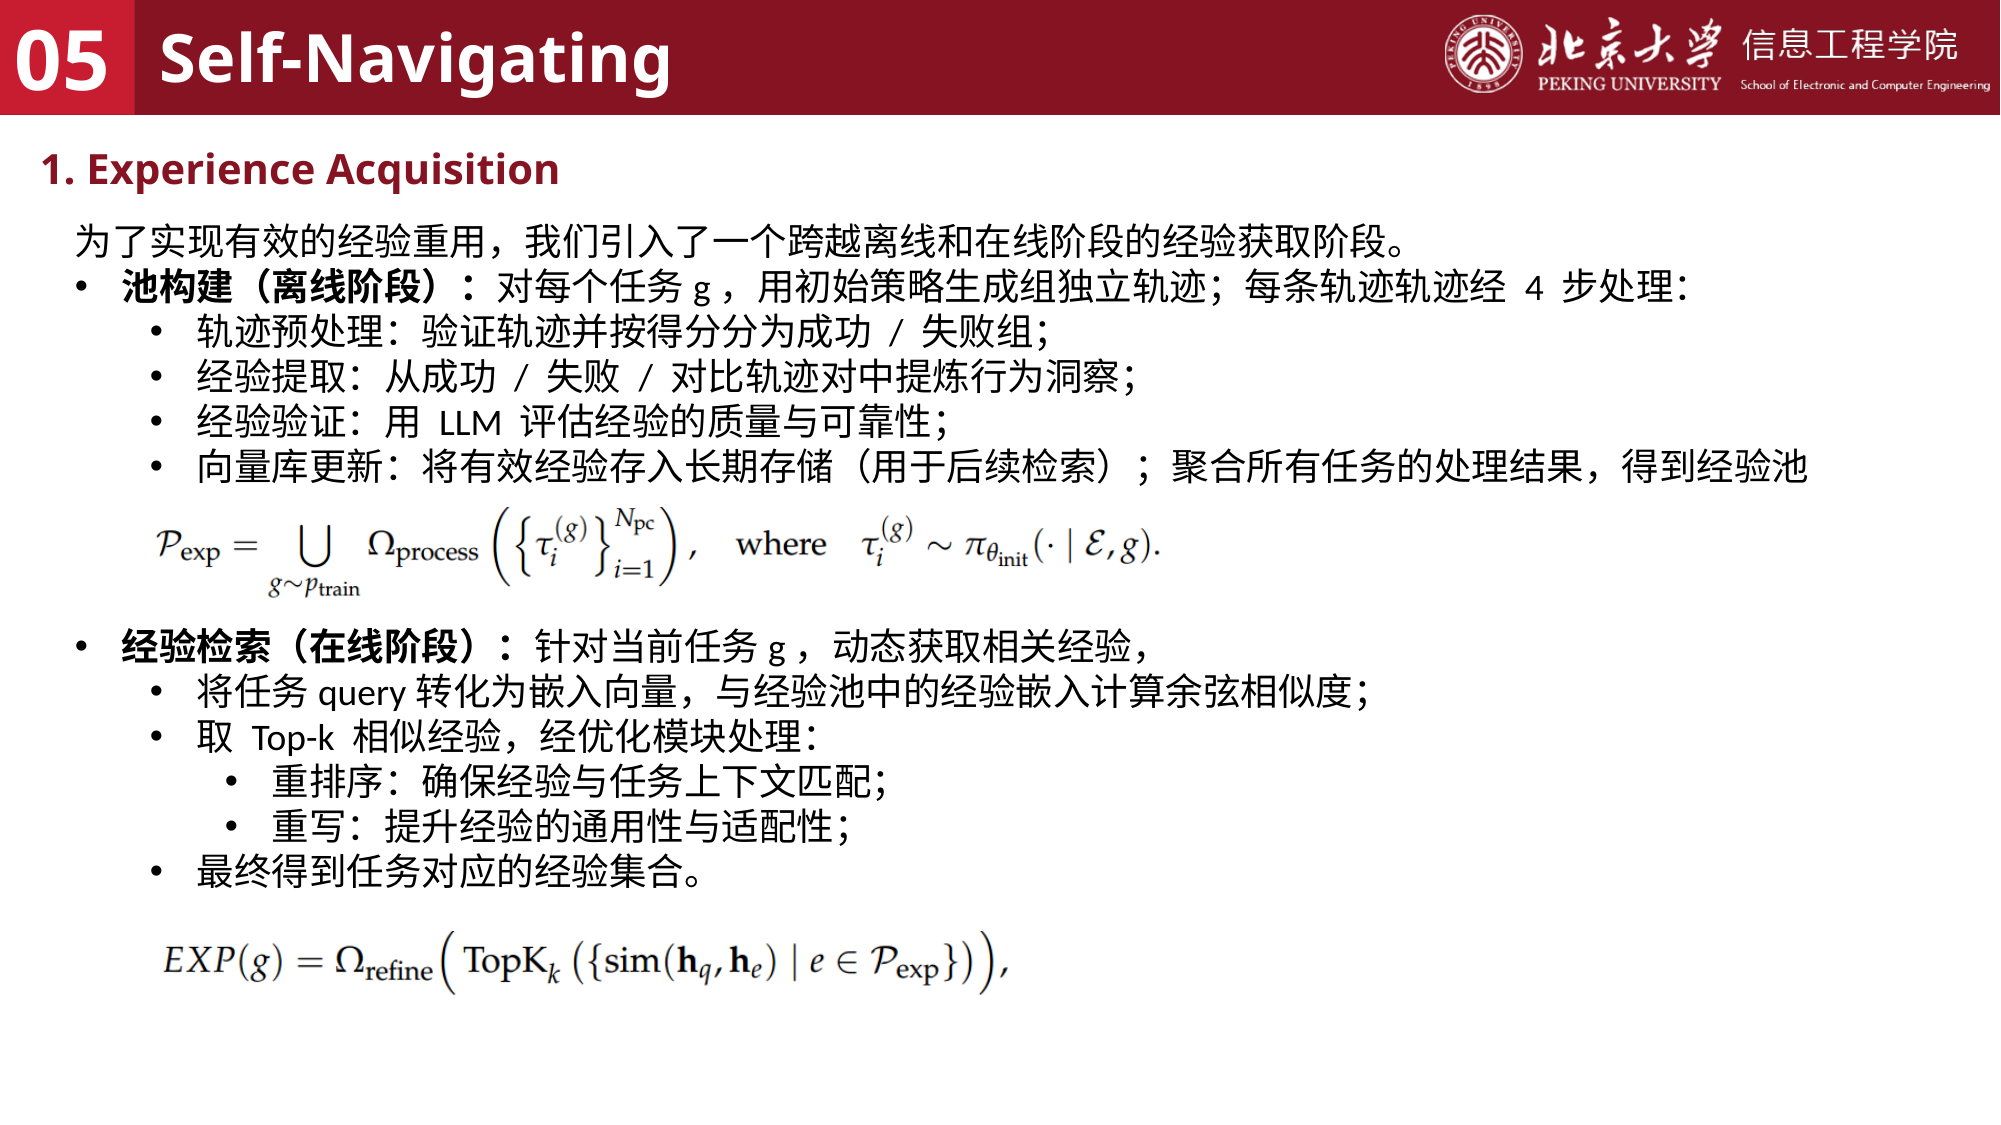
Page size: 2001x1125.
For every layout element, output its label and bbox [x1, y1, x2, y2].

picture [134, 507, 1173, 605]
picture [1444, 4, 1990, 117]
text_box [0, 0, 2000, 117]
text_box [24, 134, 1945, 1076]
picture [144, 931, 1040, 998]
